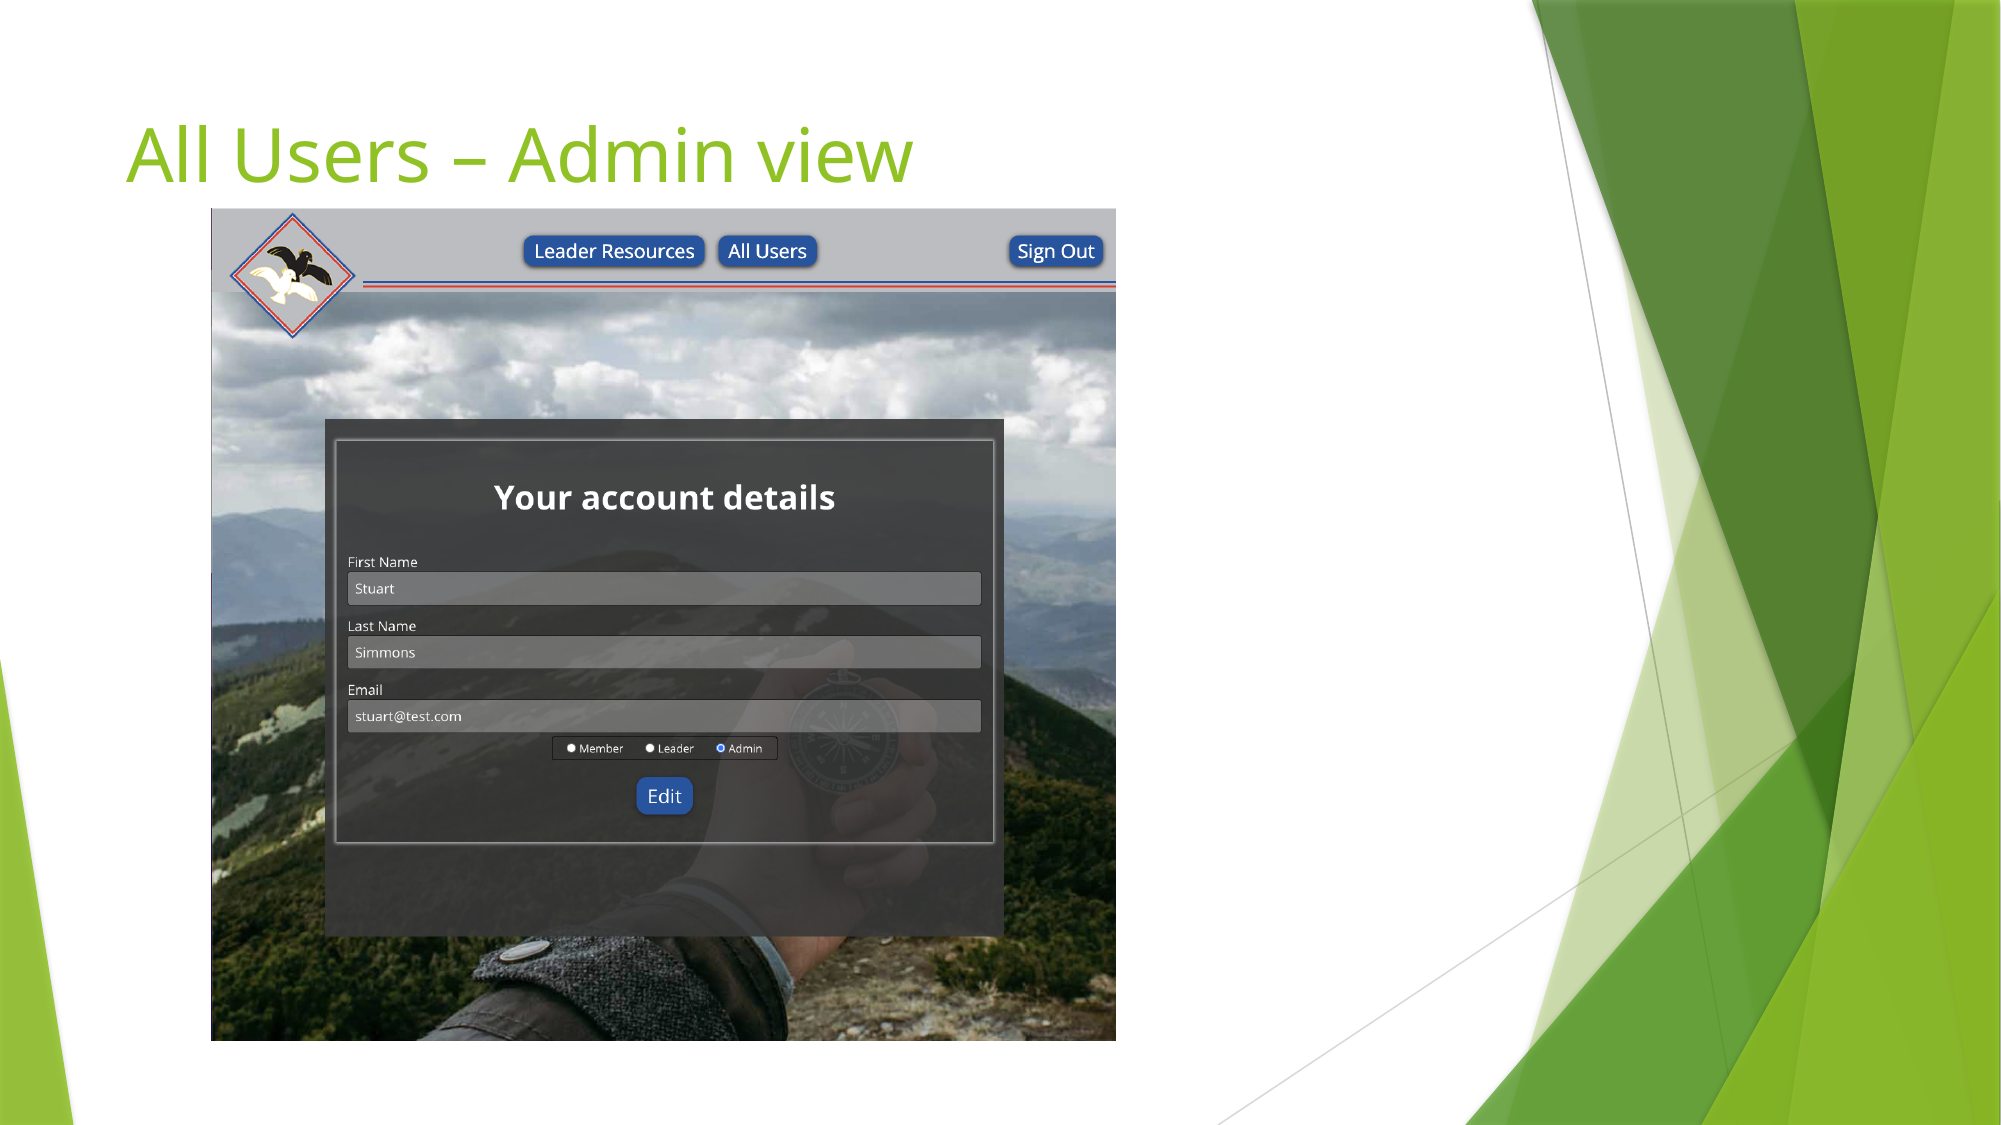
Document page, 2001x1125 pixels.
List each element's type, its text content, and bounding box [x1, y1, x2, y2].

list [211, 207, 1116, 1041]
title All Users – Admin view [111, 99, 1522, 317]
